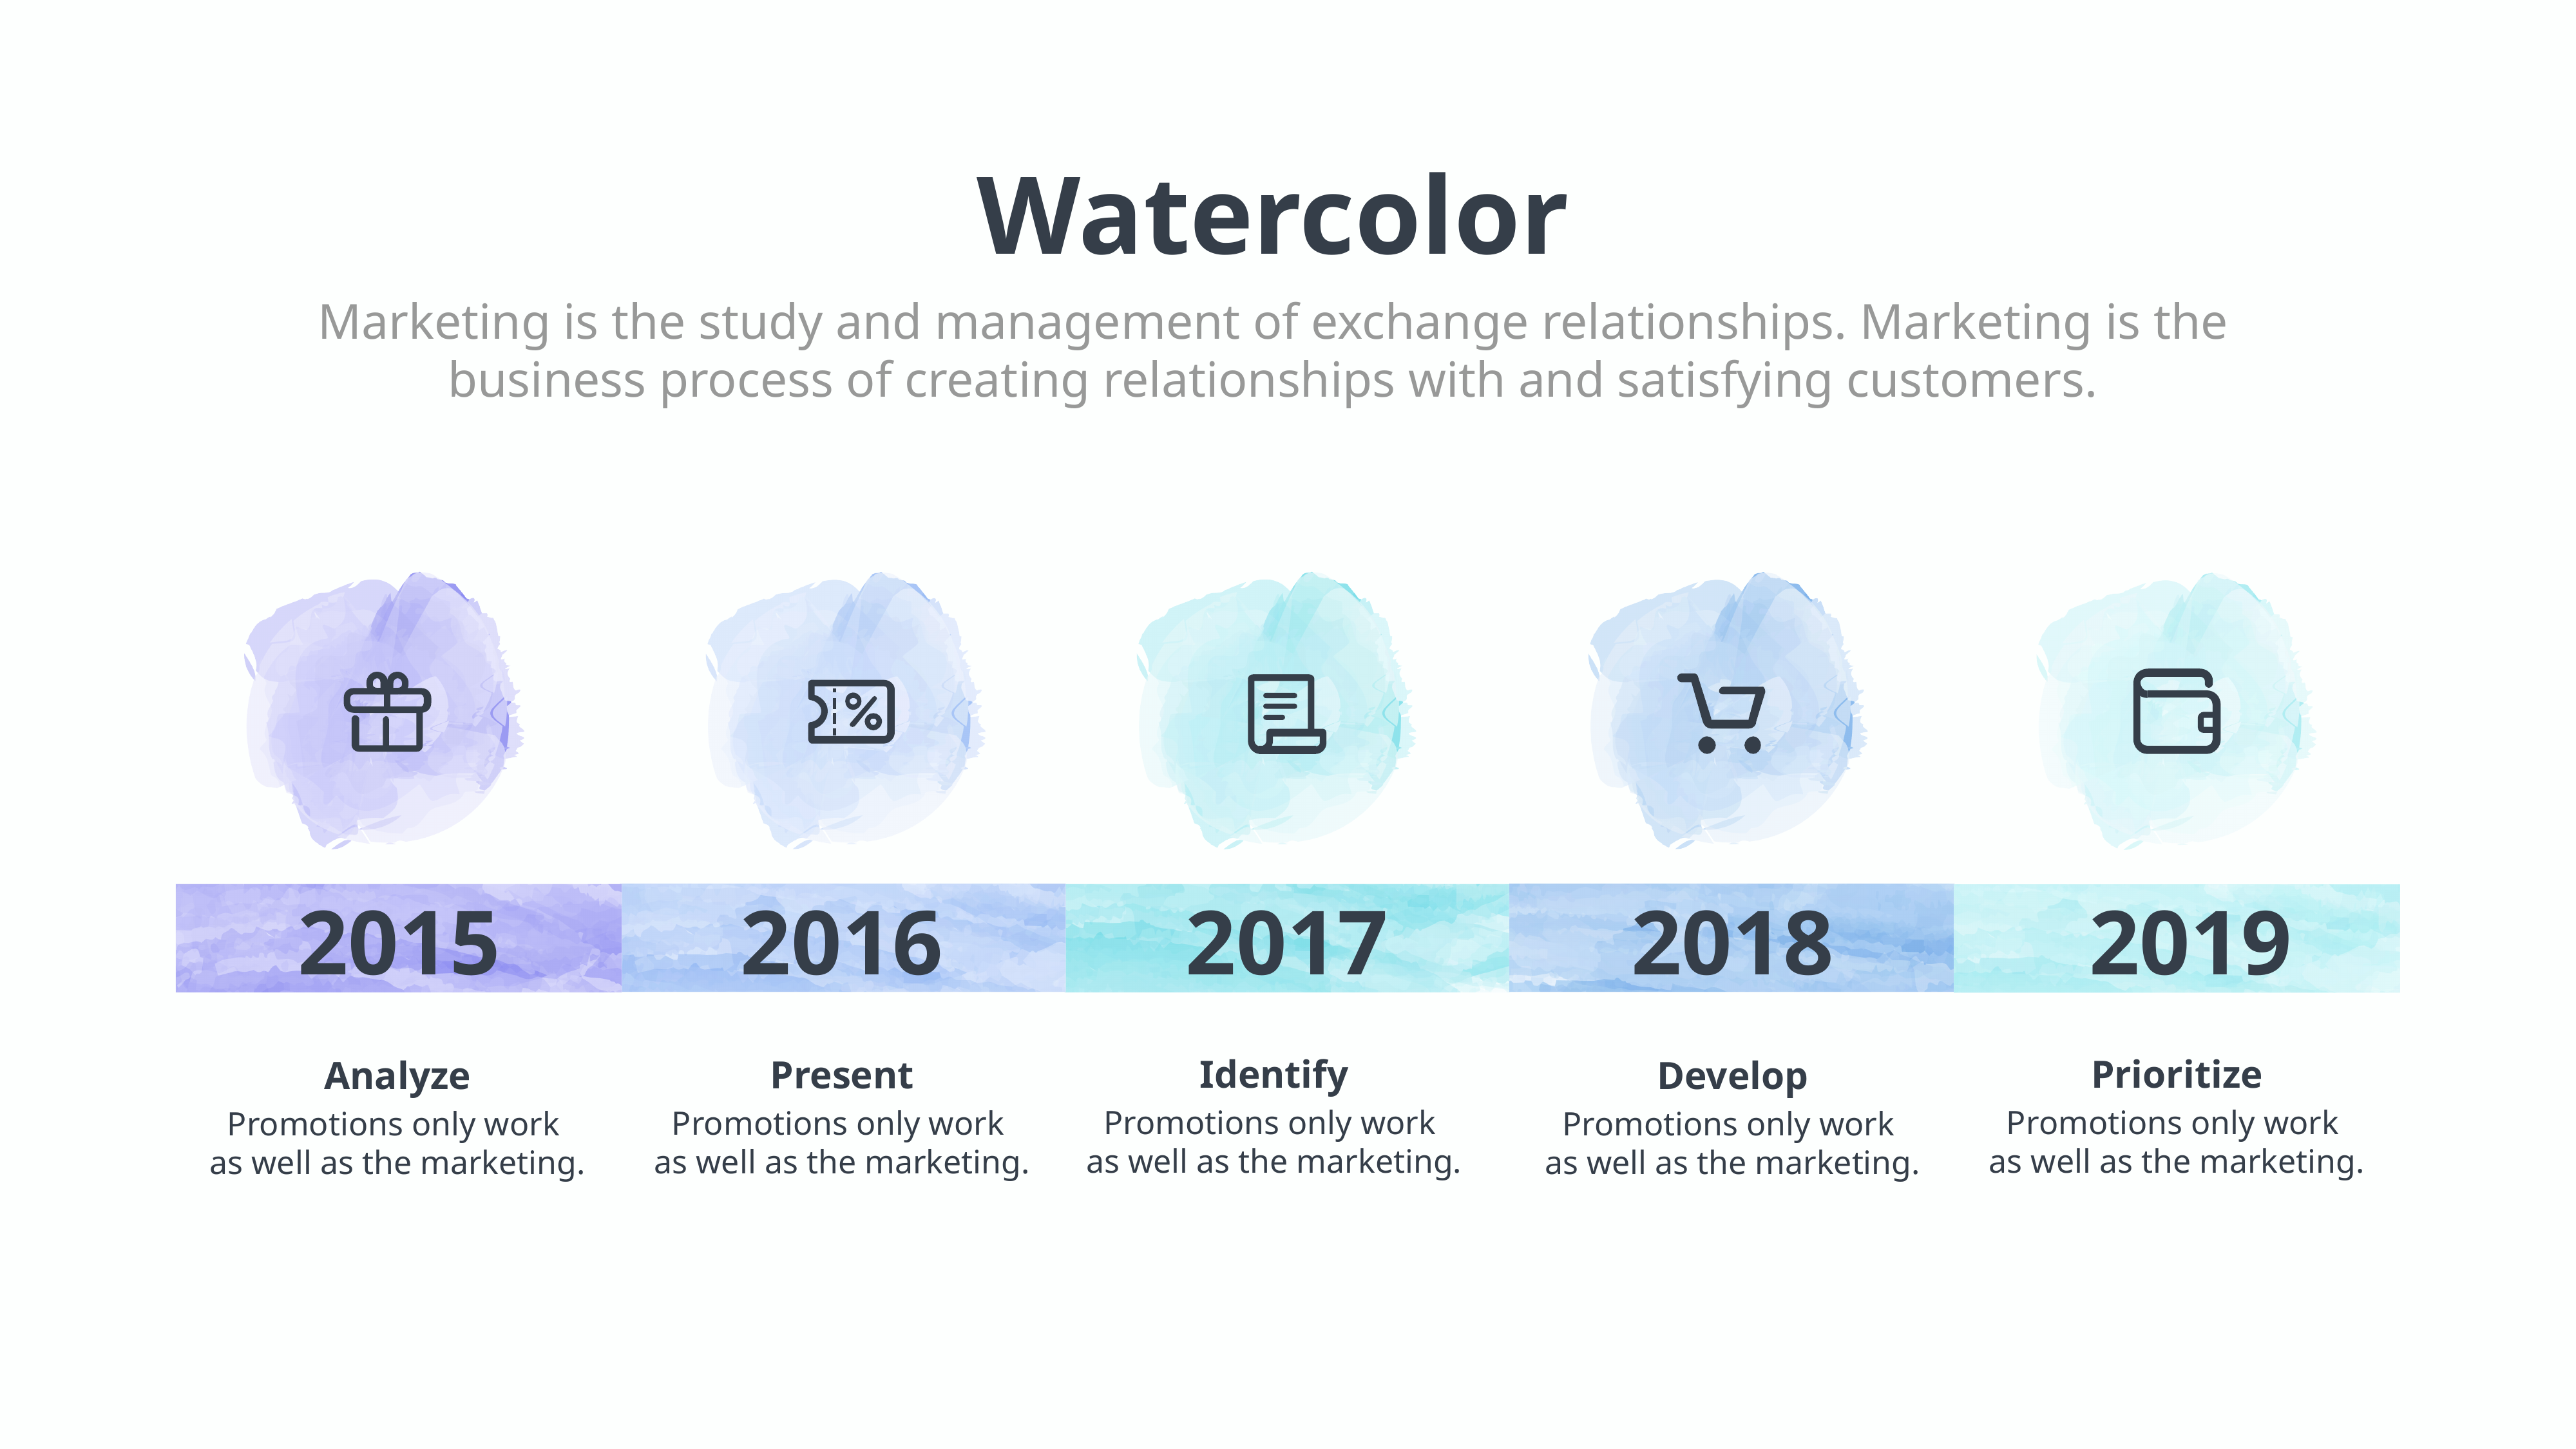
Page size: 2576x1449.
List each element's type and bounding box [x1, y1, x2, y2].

text_box [629, 1046, 1056, 1186]
text_box [808, 679, 895, 744]
text_box [343, 671, 432, 752]
text_box [1677, 673, 1766, 754]
picture [148, 547, 2428, 1026]
text_box [1963, 1045, 2390, 1186]
text_box [1248, 674, 1327, 754]
text_box [2132, 668, 2221, 754]
text_box [267, 142, 2280, 413]
text_box [1061, 1046, 1487, 1186]
text_box [184, 1047, 611, 1187]
text_box [1520, 1046, 1946, 1186]
